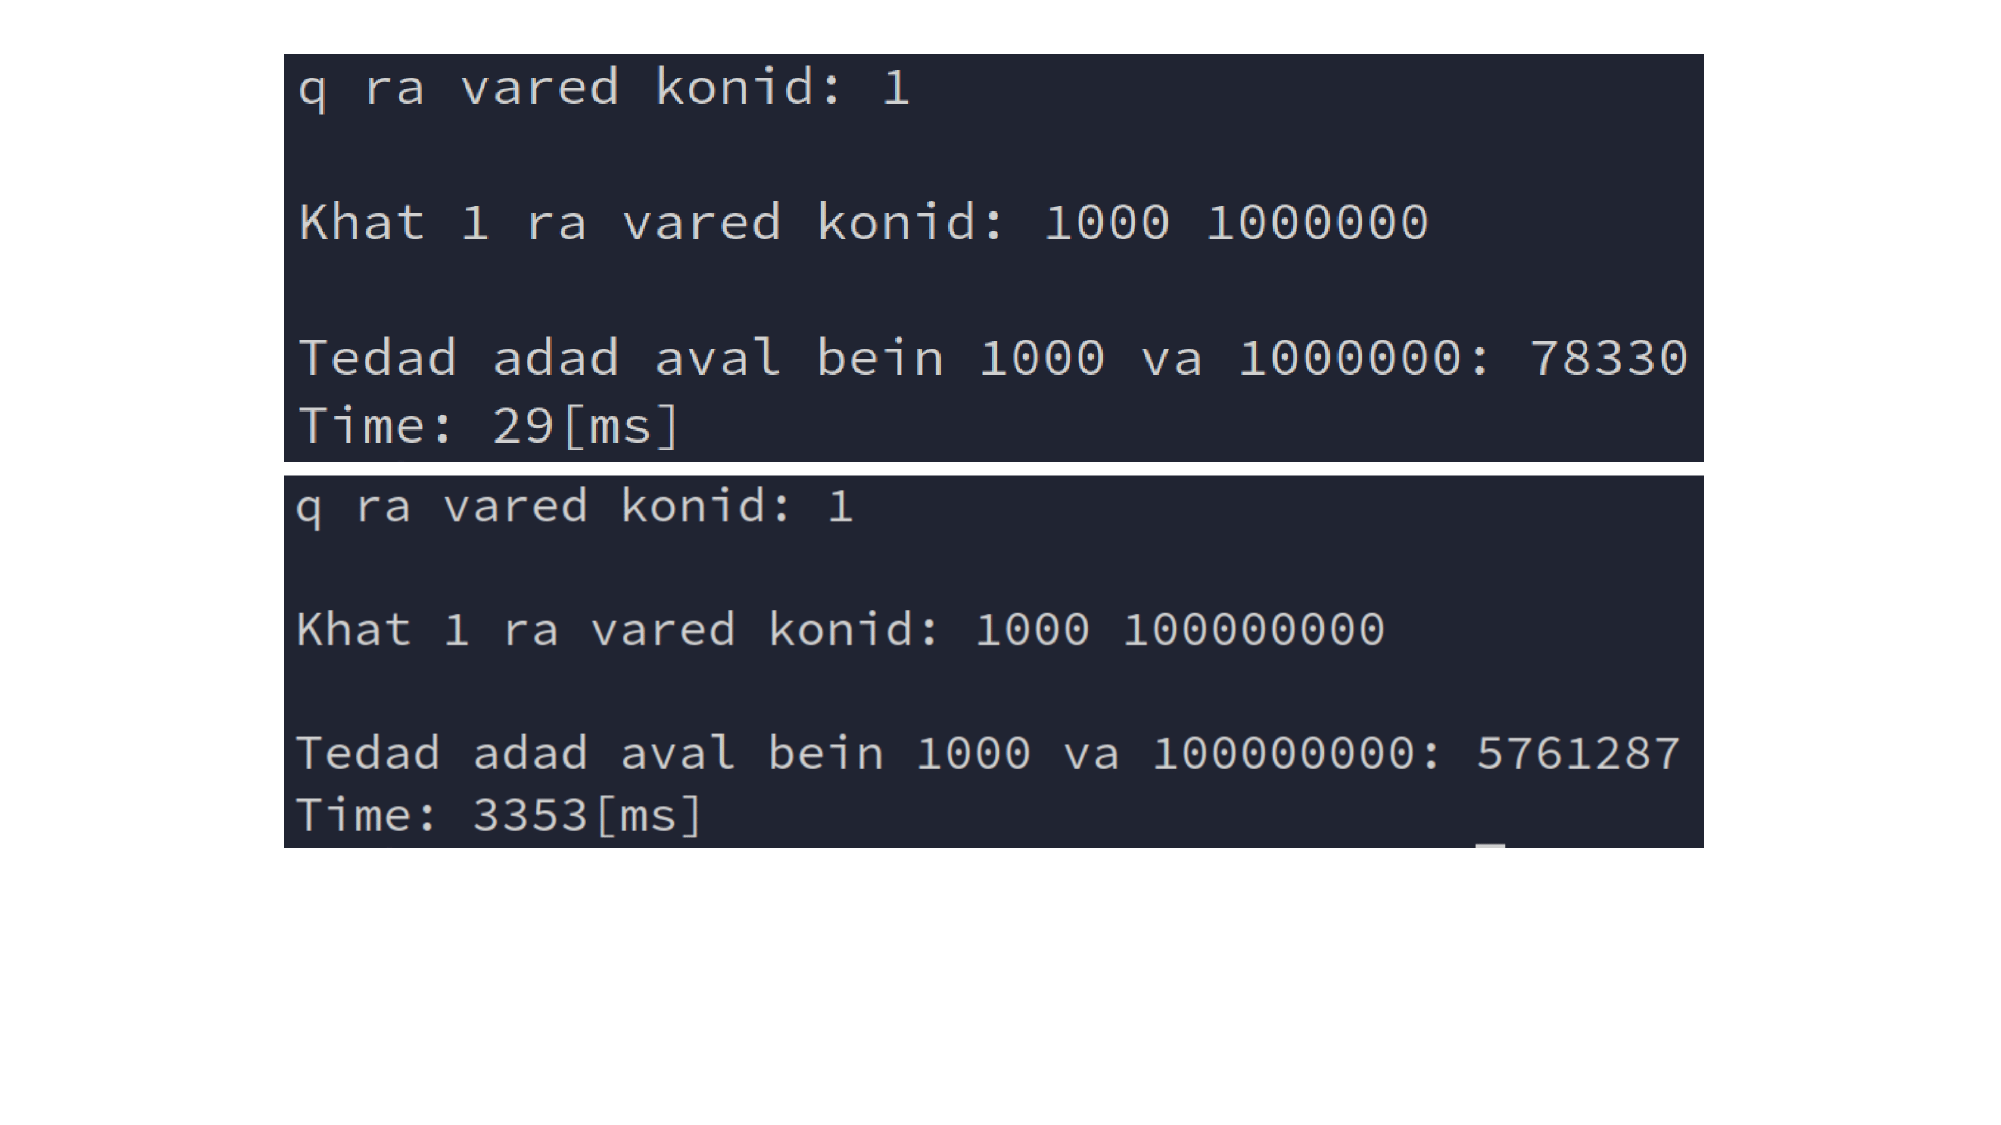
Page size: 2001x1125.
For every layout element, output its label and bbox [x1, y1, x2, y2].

picture [203, 0, 1796, 1125]
